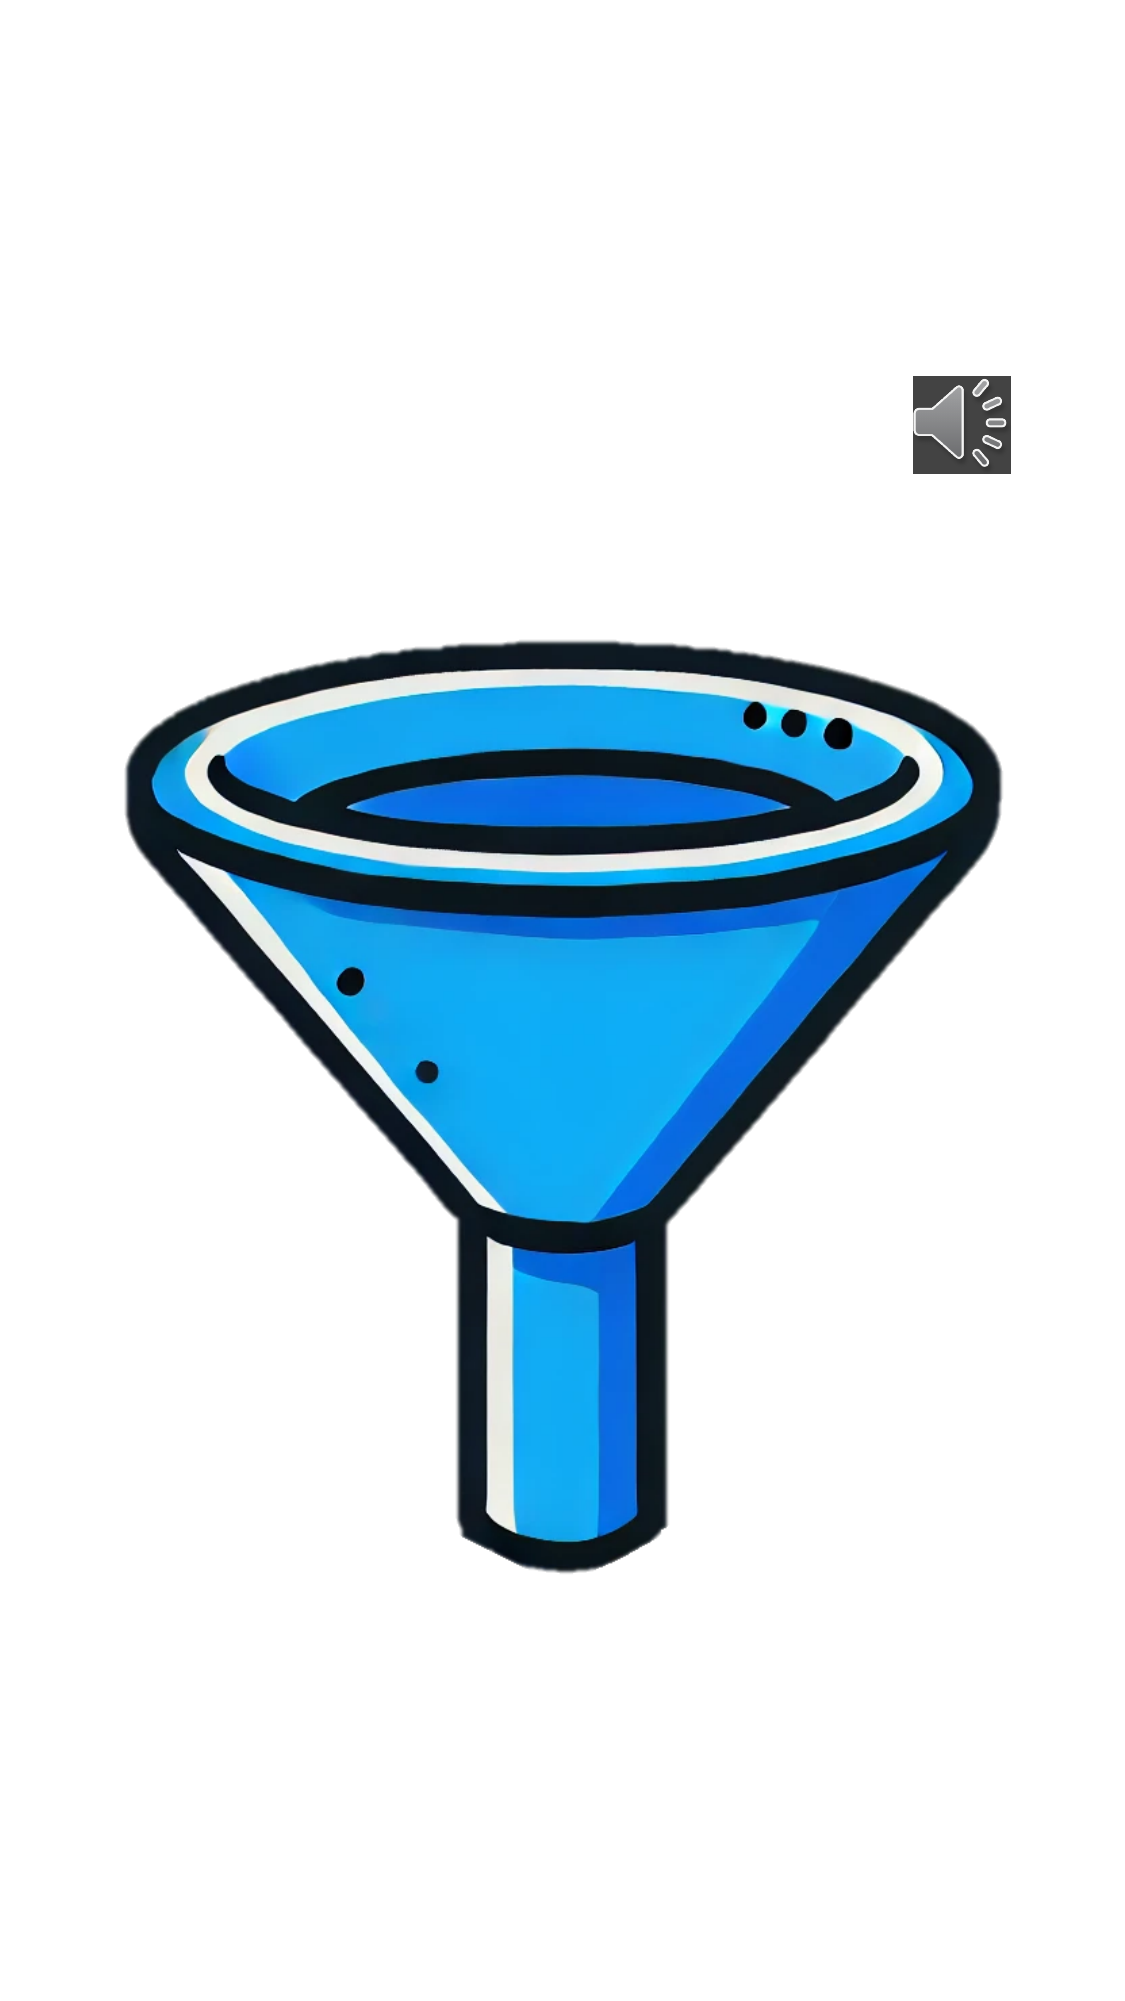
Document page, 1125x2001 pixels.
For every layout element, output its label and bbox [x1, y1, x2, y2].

picture [0, 375, 1125, 1857]
